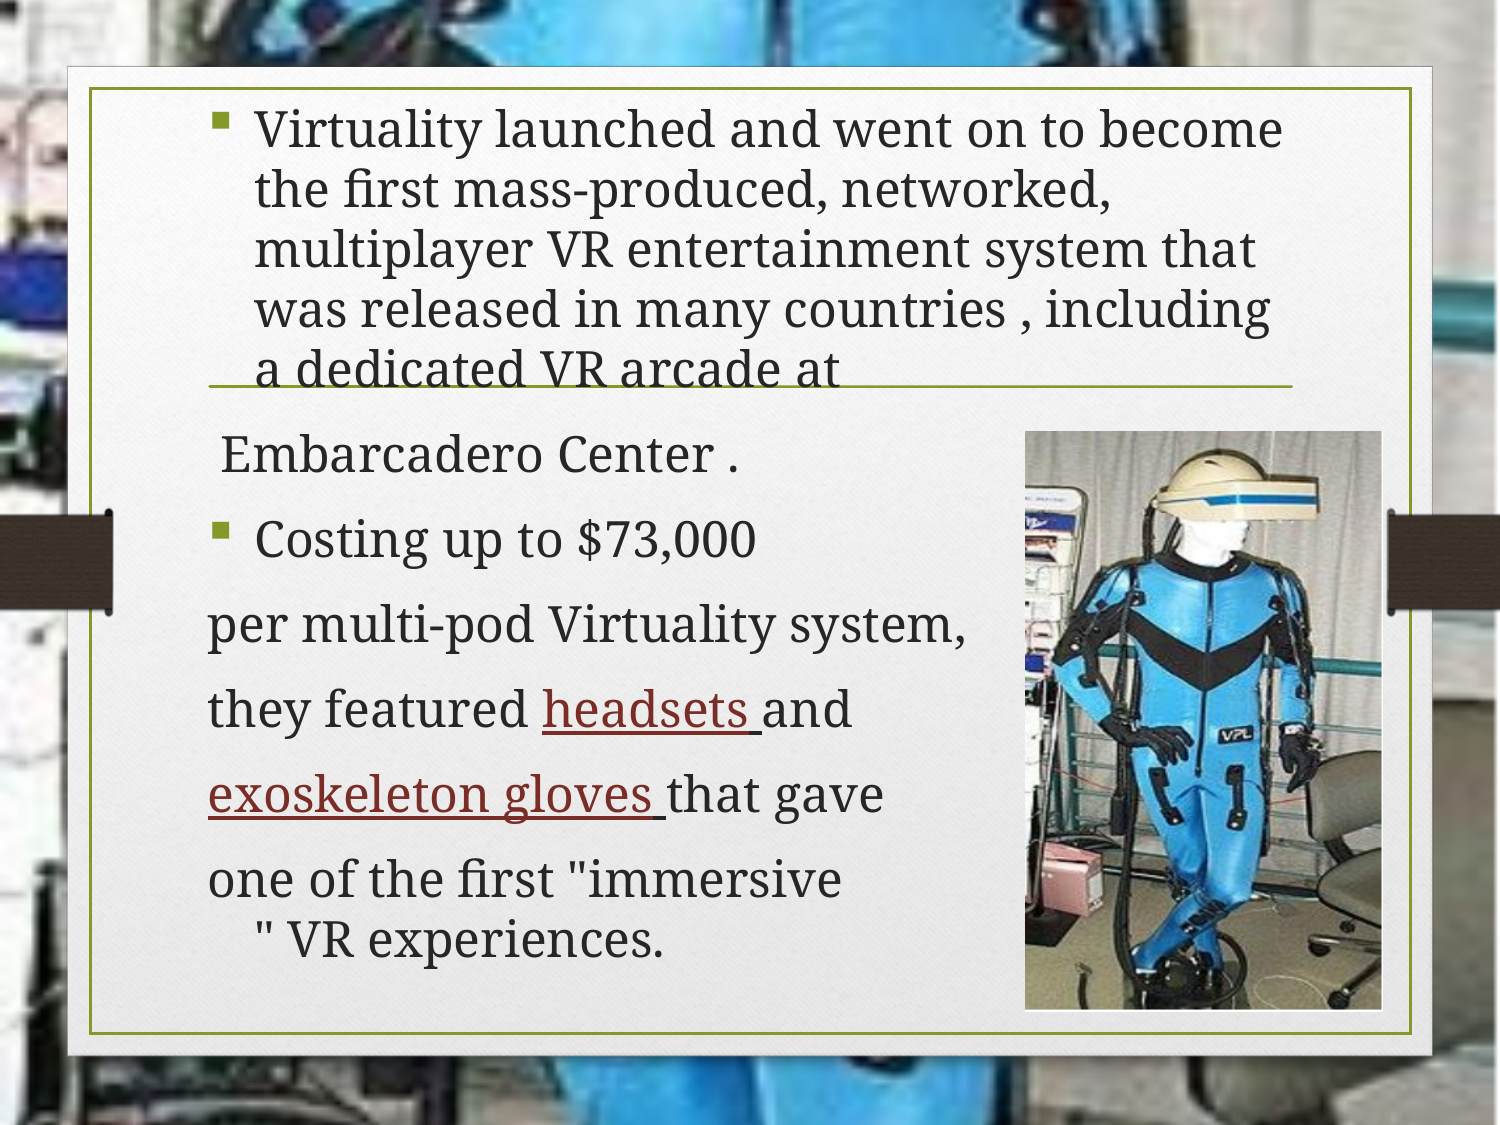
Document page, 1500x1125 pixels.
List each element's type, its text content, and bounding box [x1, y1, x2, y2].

text_box [192, 0, 1309, 78]
picture [0, 0, 1500, 1125]
text_box Virtuality launched and went on to become the first mass-produced, networked, multiplayer VR entertainment system that was released in many countries , including a dedicated VR arcade at Embarcadero Center . Costing up to $73,000 per multi-pod Virtuality system, they featured headsets and exoskeleton gloves that gave one of the first "immersive " VR experiences. [192, 90, 1309, 1000]
